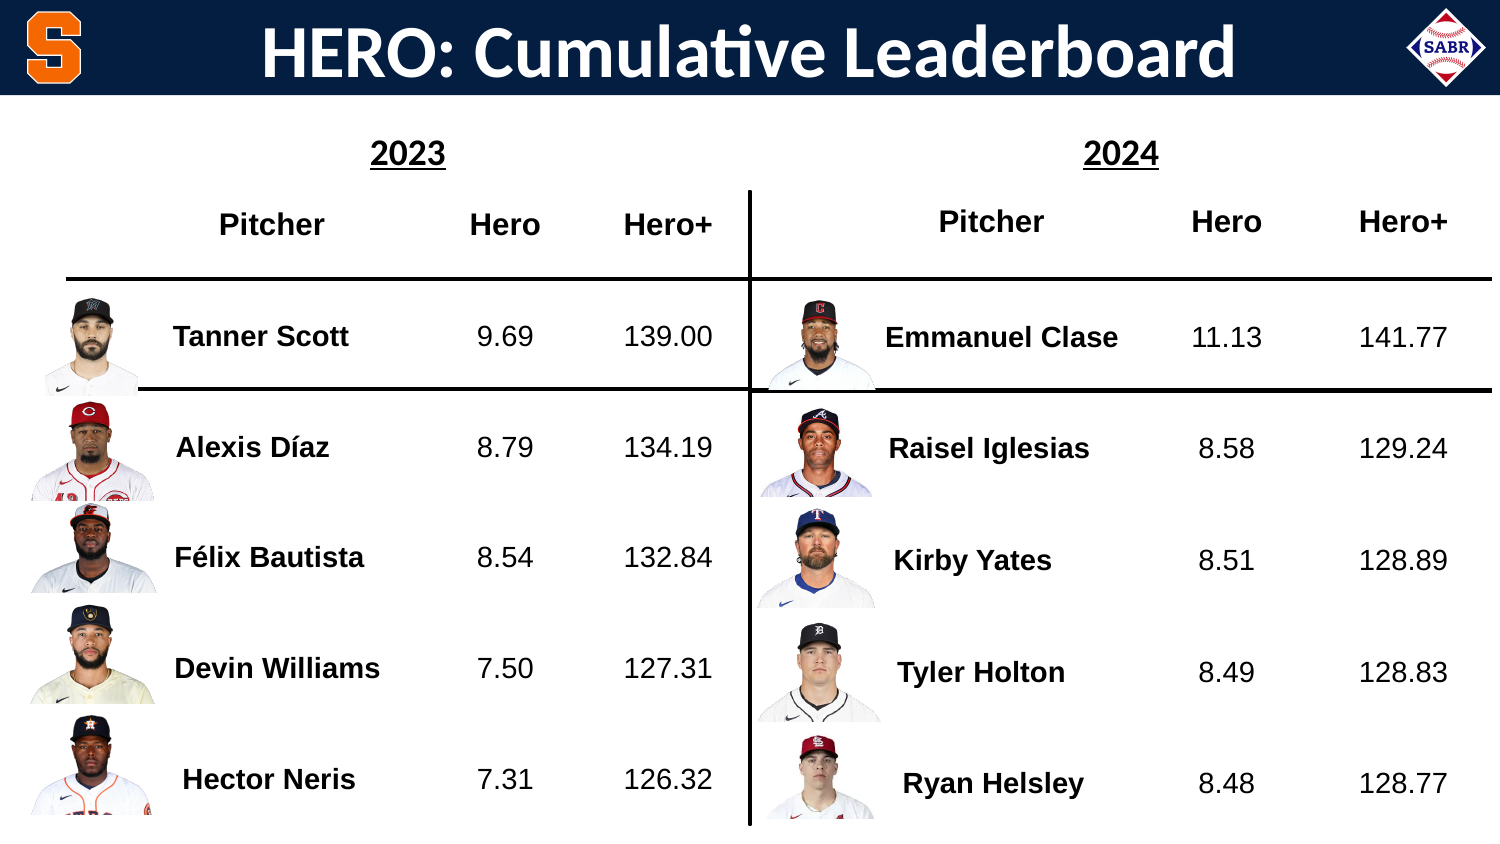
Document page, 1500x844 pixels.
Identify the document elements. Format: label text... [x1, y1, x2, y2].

table_cell 7.31 [424, 721, 587, 832]
table_cell 128.83 [1315, 614, 1492, 725]
picture [14, 7, 94, 88]
table_cell 9.69 [424, 281, 587, 387]
picture [1406, 7, 1486, 88]
text_box 2023 [309, 112, 506, 188]
table_cell Devin Williams [173, 611, 424, 721]
table_cell Tyler Holton [898, 614, 1138, 725]
text_box [1392, 0, 1500, 96]
table_cell Ryan Helsley [750, 725, 1138, 837]
table_header Hero+ [1315, 159, 1492, 277]
table_cell 8.48 [1138, 725, 1315, 837]
picture [14, 284, 168, 815]
table_cell 127.31 [587, 611, 737, 721]
table_cell Félix Bautista [165, 500, 424, 611]
text_box 2024 [1022, 112, 1220, 188]
table_cell 11.13 [1138, 281, 1315, 388]
table_cell 134.19 [587, 391, 749, 500]
picture [760, 724, 878, 820]
table_cell 126.32 [587, 721, 750, 832]
picture [741, 610, 896, 722]
table_cell 139.00 [587, 281, 749, 387]
table_header Pitcher [750, 159, 1138, 277]
table_cell 128.89 [1315, 502, 1492, 614]
table_cell 8.54 [424, 500, 587, 611]
table_cell 141.77 [1315, 281, 1492, 388]
table_cell 7.50 [424, 611, 587, 721]
table_cell Tanner Scott [66, 281, 424, 387]
table_cell 8.49 [1138, 614, 1315, 725]
table_header Hero [1138, 159, 1315, 277]
table_cell Raisel Iglesias [884, 393, 1138, 502]
table_cell Alexis Díaz [172, 391, 424, 500]
table_header Hero [424, 165, 587, 277]
picture [749, 289, 888, 390]
table_cell Hector Neris [66, 721, 424, 832]
table_cell 129.24 [1315, 393, 1492, 502]
table_header Pitcher [66, 165, 424, 277]
table_cell Emmanuel Clase [750, 281, 1138, 388]
picture [741, 401, 896, 608]
table_header Hero+ [587, 165, 750, 277]
text_box [0, 0, 108, 96]
table_cell 132.84 [587, 500, 737, 611]
text_box HERO: Cumulative Leaderboard [108, 0, 1392, 104]
table_cell 8.51 [1138, 502, 1315, 614]
table_cell Kirby Yates [898, 502, 1138, 614]
table_cell 8.79 [424, 391, 587, 500]
table_cell 8.58 [1138, 393, 1315, 502]
table_cell 128.77 [1315, 725, 1492, 837]
